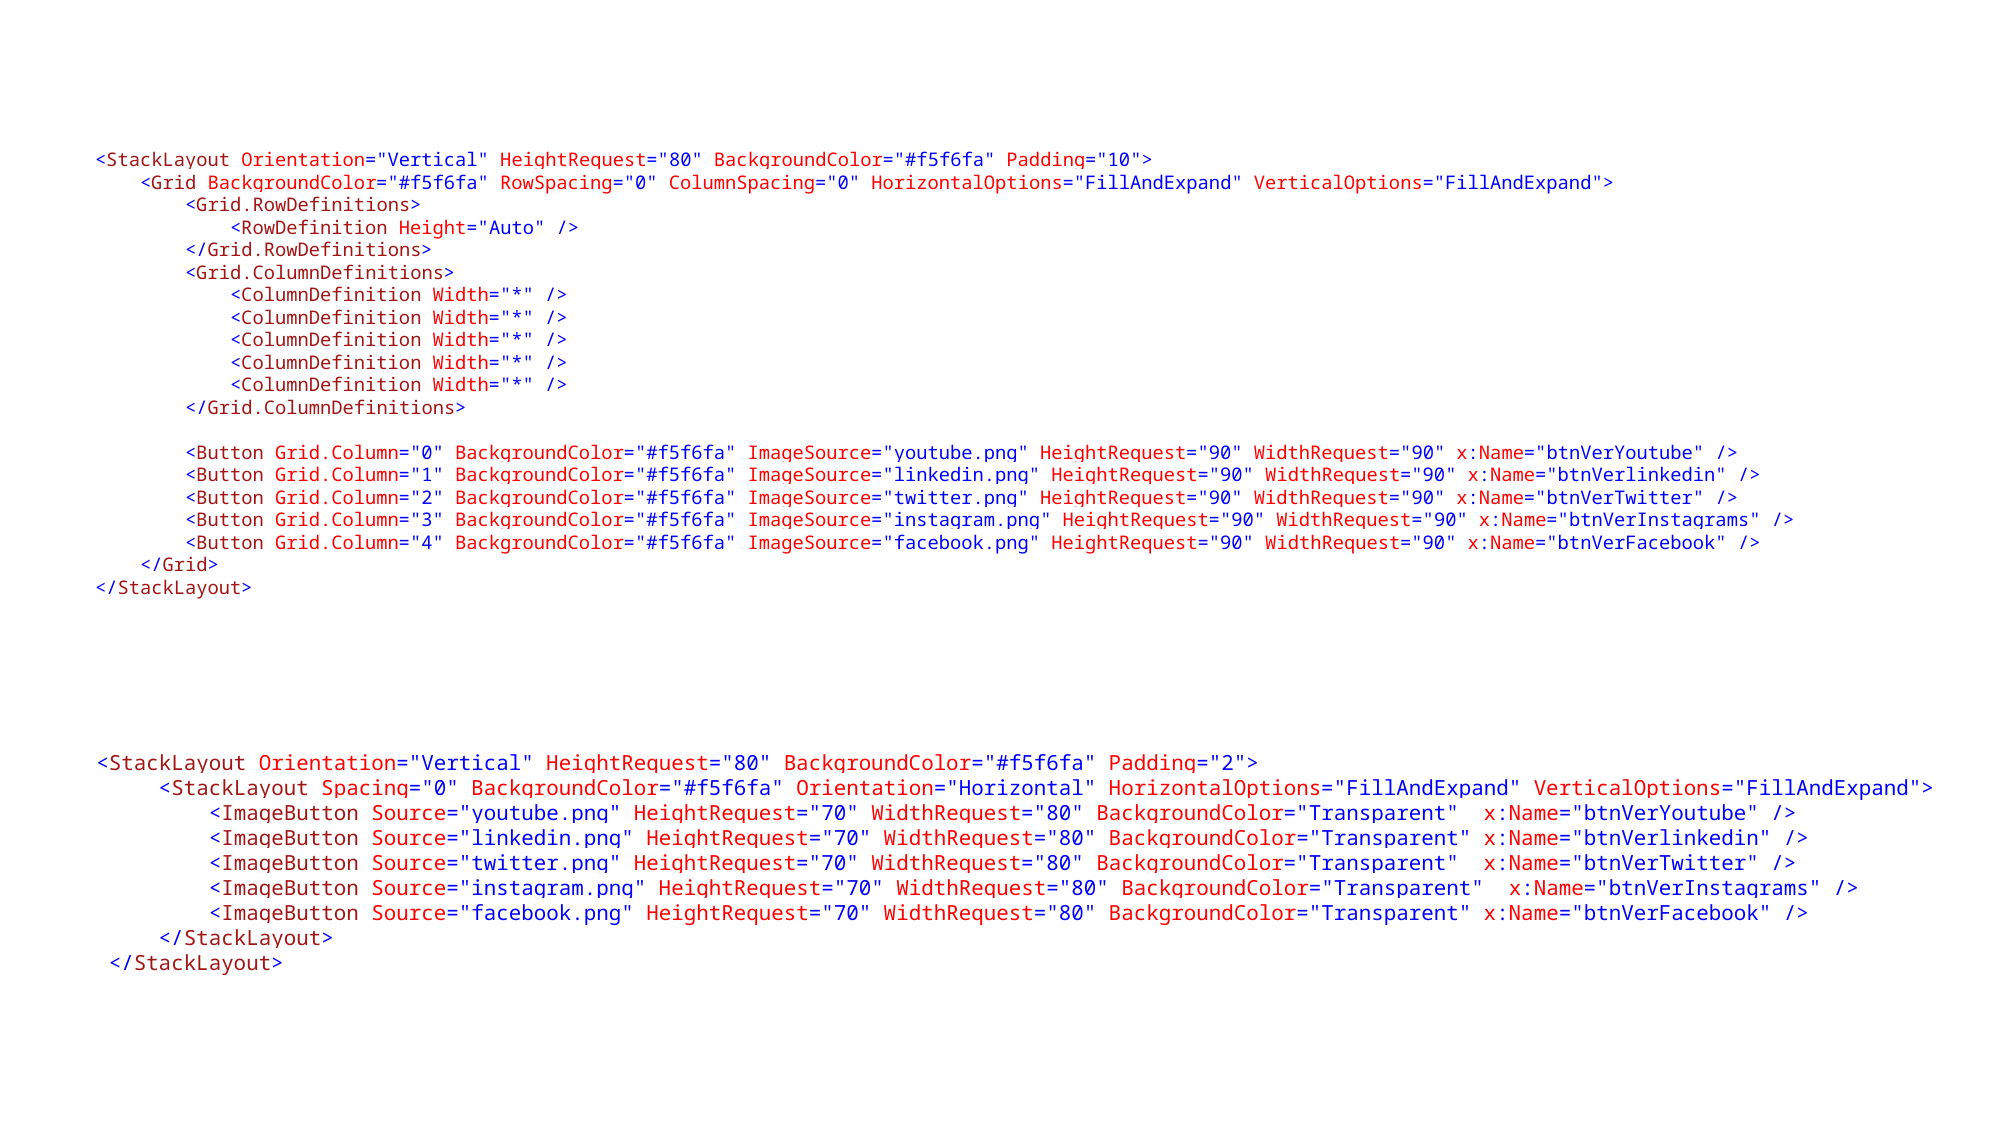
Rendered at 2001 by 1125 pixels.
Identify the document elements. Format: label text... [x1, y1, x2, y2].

text_box <StackLayout Orientation="Vertical" HeightRequest="80" BackgroundColor="#f5f6fa" Padding="2"> <StackLayout Spacing="0" BackgroundColor="#f5f6fa" Orientation="Horizontal" HorizontalOptions="FillAndExpand" VerticalOptions="FillAndExpand"> <ImageButton Source="youtube.png" HeightRequest="70" WidthRequest="80" BackgroundColor="Transparent" x:Name="btnVerYoutube" /> <ImageButton Source="linkedin.png" HeightRequest="70" WidthRequest="80" BackgroundColor="Transparent" x:Name="btnVerlinkedin" /> <ImageButton Source="twitter.png" HeightRequest="70" WidthRequest="80" BackgroundColor="Transparent" x:Name="btnVerTwitter" /> <ImageButton Source="instagram.png" HeightRequest="70" WidthRequest="80" BackgroundColor="Transparent" x:Name="btnVerInstagrams" /> <ImageButton Source="facebook.png" HeightRequest="70" WidthRequest="80" BackgroundColor="Transparent" x:Name="btnVerFacebook" /> </StackLayout> </StackLayout> [68, 742, 1980, 982]
text_box <StackLayout Orientation="Vertical" HeightRequest="80" BackgroundColor="#f5f6fa" Padding="10"> <Grid BackgroundColor="#f5f6fa" RowSpacing="0" ColumnSpacing="0" HorizontalOptions="FillAndExpand" VerticalOptions="FillAndExpand"> <Grid.RowDefinitions> <RowDefinition Height="Auto" /> </Grid.RowDefinitions> <Grid.ColumnDefinitions> <ColumnDefinition Width="*" /> <ColumnDefinition Width="*" /> <ColumnDefinition Width="*" /> <ColumnDefinition Width="*" /> <ColumnDefinition Width="*" /> </Grid.ColumnDefinitions> <Button Grid.Column="0" BackgroundColor="#f5f6fa" ImageSource="youtube.png" HeightRequest="90" WidthRequest="90" x:Name="btnVerYoutube" /> <Button Grid.Column="1" BackgroundColor="#f5f6fa" ImageSource="linkedin.png" HeightRequest="90" WidthRequest="90" x:Name="btnVerlinkedin" /> <Button Grid.Column="2" BackgroundColor="#f5f6fa" ImageSource="twitter.png" HeightRequest="90" WidthRequest="90" x:Name="btnVerTwitter" /> <Button Grid.Column="3" BackgroundColor="#f5f6fa" ImageSource="instagram.png" HeightRequest="90" WidthRequest="90" x:Name="btnVerInstagrams" /> <Button Grid.Column="4" BackgroundColor="#f5f6fa" ImageSource="facebook.png" HeightRequest="90" WidthRequest="90" x:Name="btnVerFacebook" /> </Grid> </StackLayout> [68, 140, 1871, 606]
